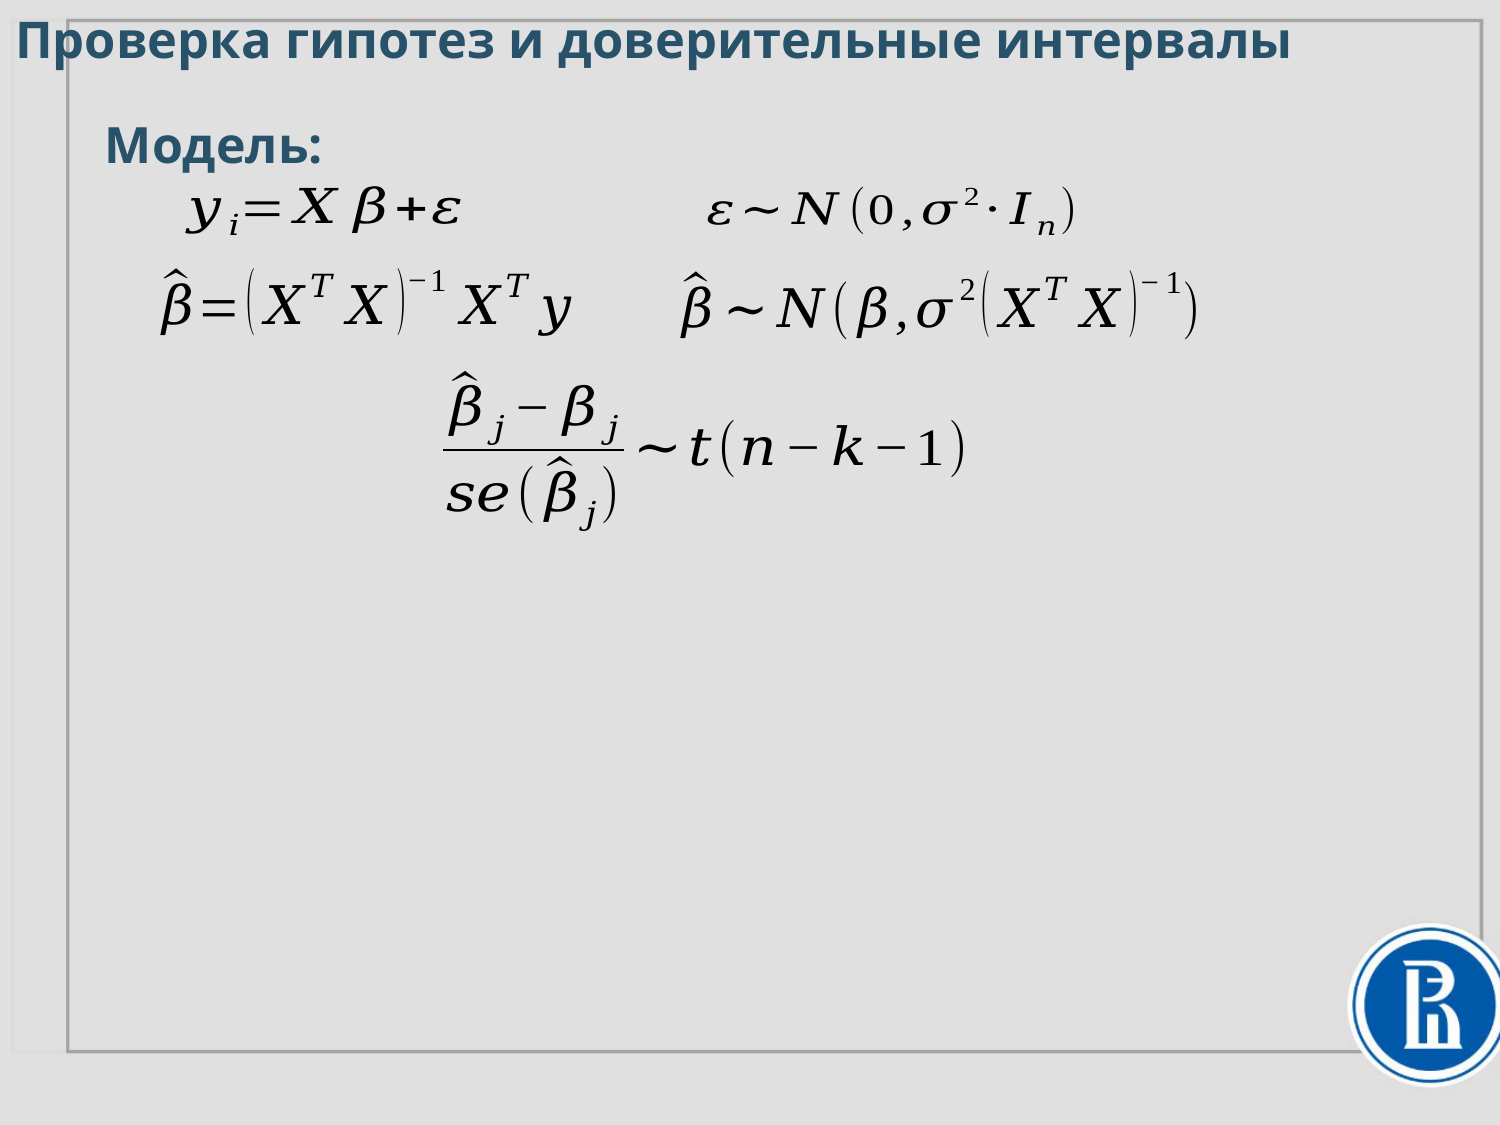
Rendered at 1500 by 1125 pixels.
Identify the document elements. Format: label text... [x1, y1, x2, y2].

picture [0, 102, 1500, 1125]
text_box Проверка гипотез и доверительные интервалы [0, 0, 1500, 102]
text_box Модель: [90, 106, 338, 181]
